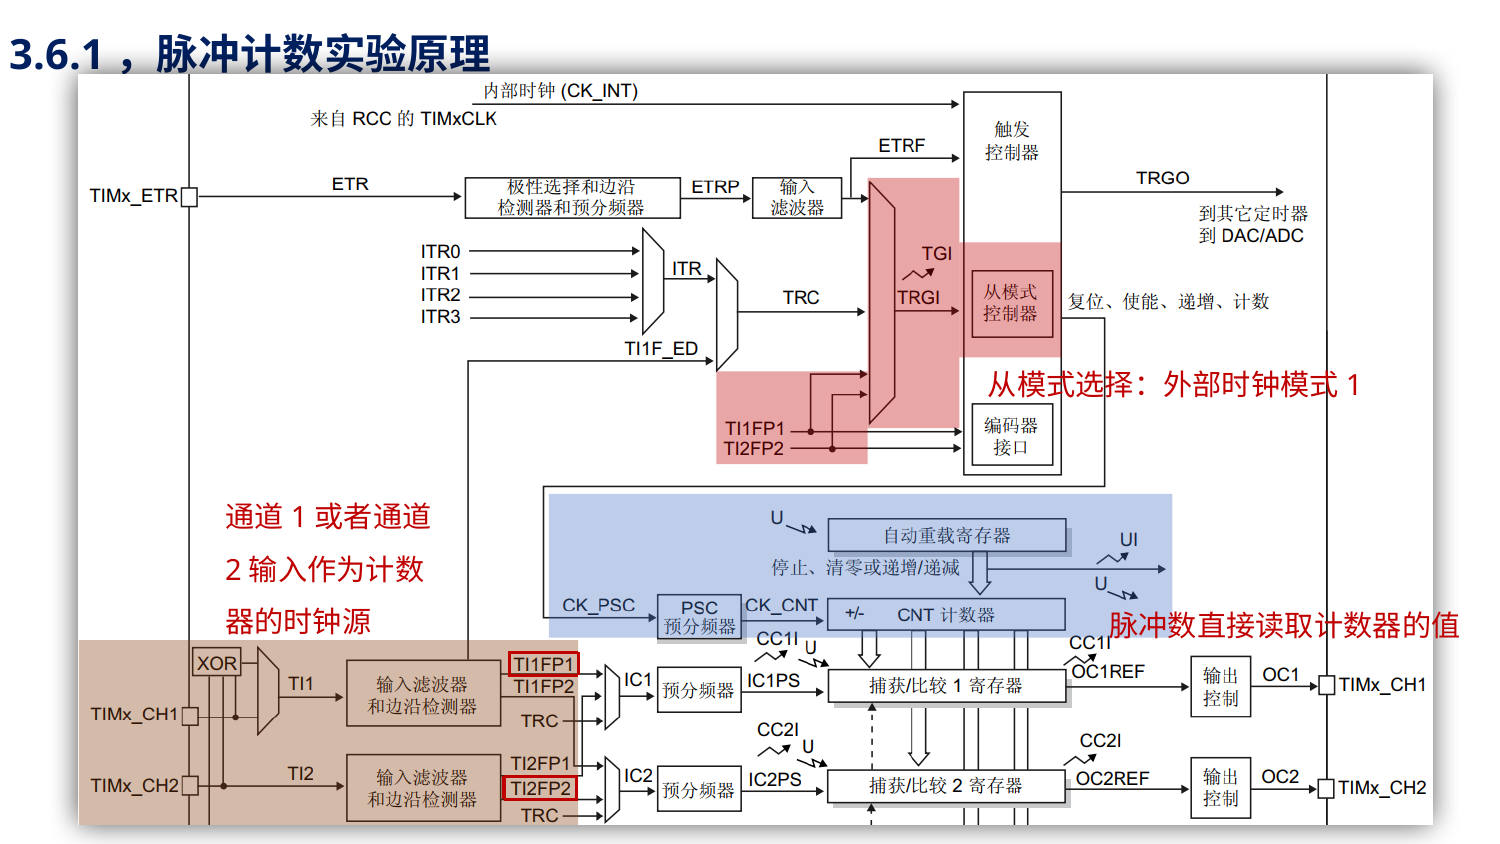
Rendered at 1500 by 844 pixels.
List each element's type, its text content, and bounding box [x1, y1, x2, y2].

text_box 3.6.1，脉冲计数实验原理 [1, 0, 788, 83]
picture [78, 74, 1433, 825]
text_box 脉冲数直接读取计数器的值 [1433, 582, 1484, 650]
table_cell HAL_TIM_IC_CaptureCallback() [63, 57, 788, 83]
